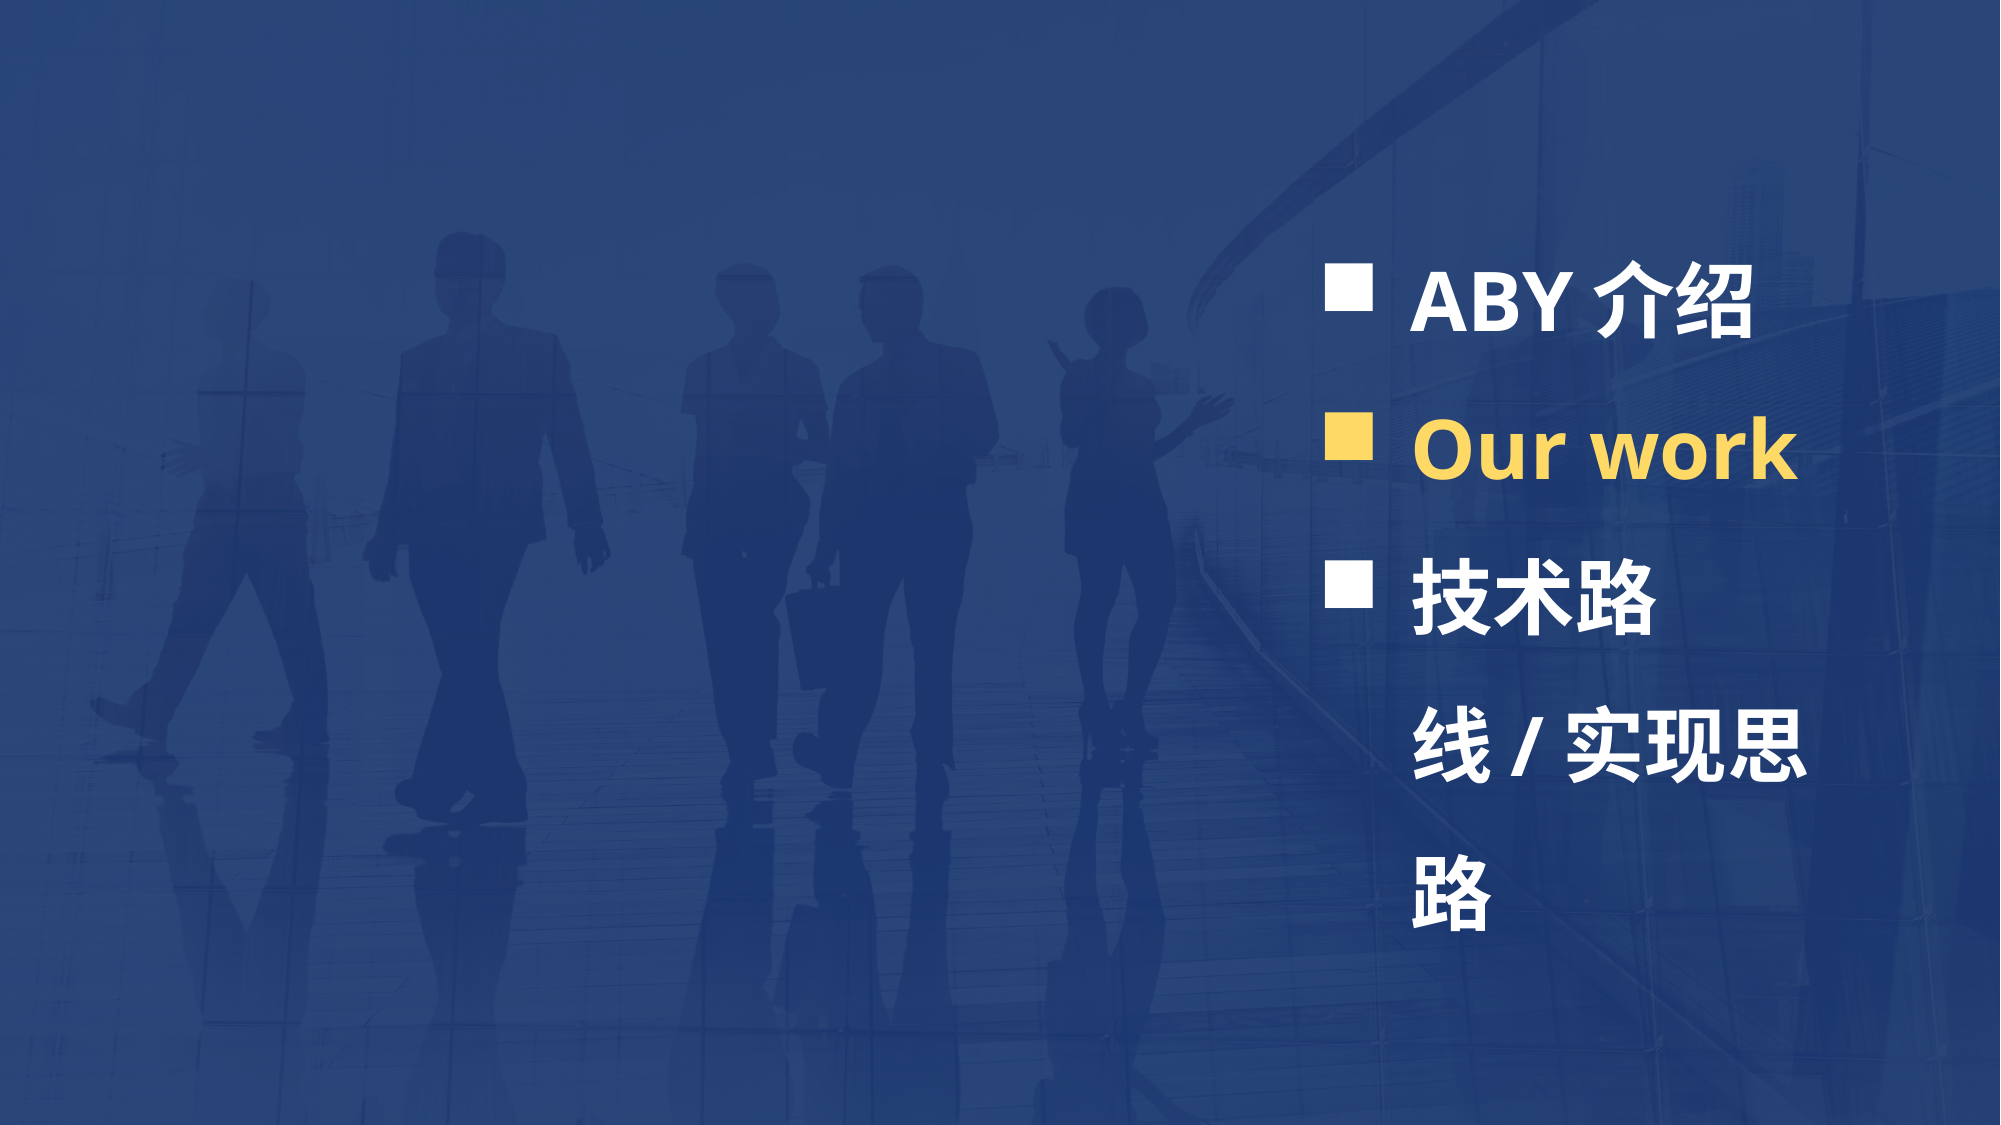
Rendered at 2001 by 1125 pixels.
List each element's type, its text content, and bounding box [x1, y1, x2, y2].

text_box ABY介绍 Our work 技术路线/实现思路 [1304, 191, 1846, 965]
